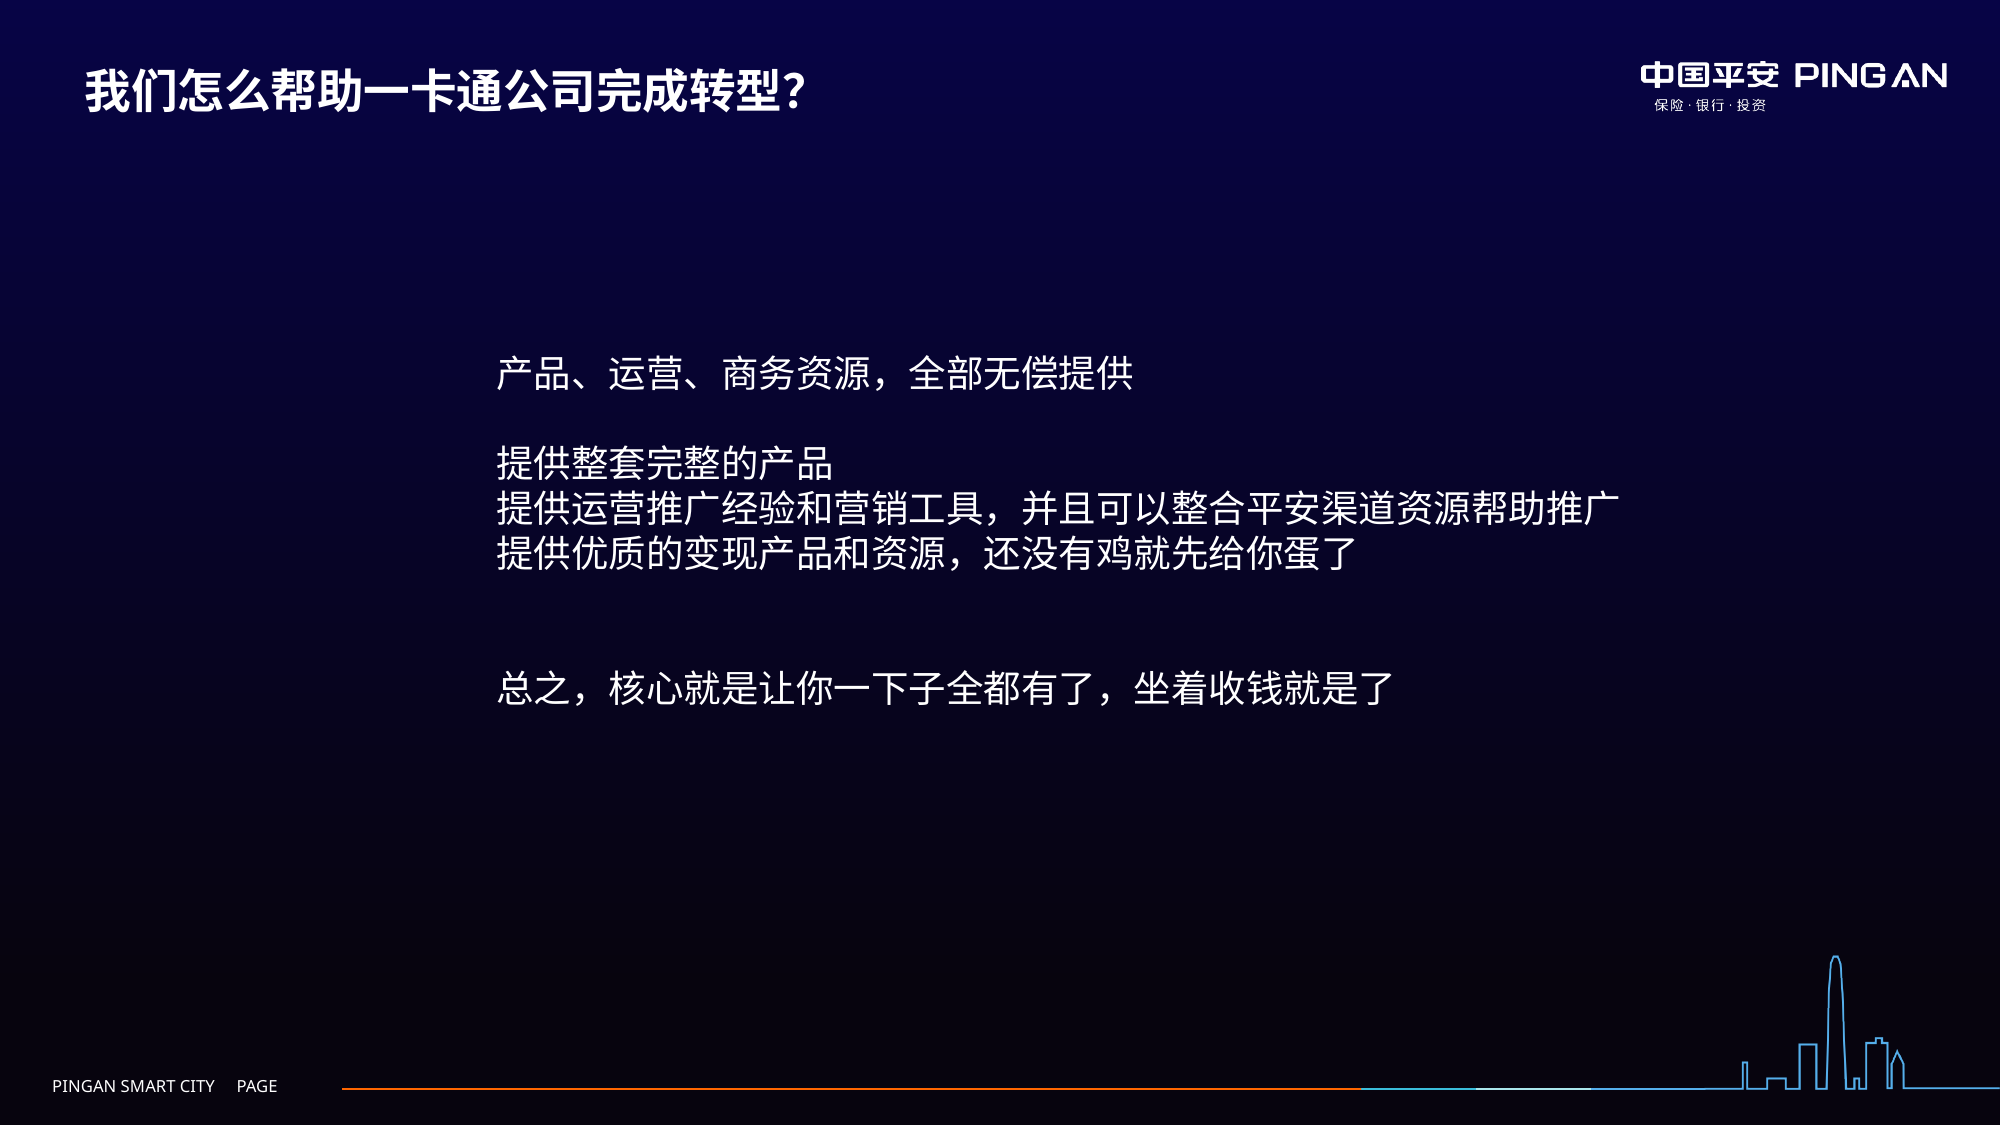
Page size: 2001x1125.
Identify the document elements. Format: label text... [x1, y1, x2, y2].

text_box 产品、运营、商务资源，全部无偿提供 提供整套完整的产品 提供运营推广经验和营销工具，并且可以整合平安渠道资源帮助推广 提供优质的变现产品和资源，还没有鸡就先给你蛋了 总之，核心就是让你一下子全都有了，坐着收钱就是了 [481, 342, 1637, 718]
picture [1641, 61, 1947, 112]
picture [342, 955, 2000, 1090]
list 我们怎么帮助一卡通公司完成转型？ [69, 61, 882, 157]
